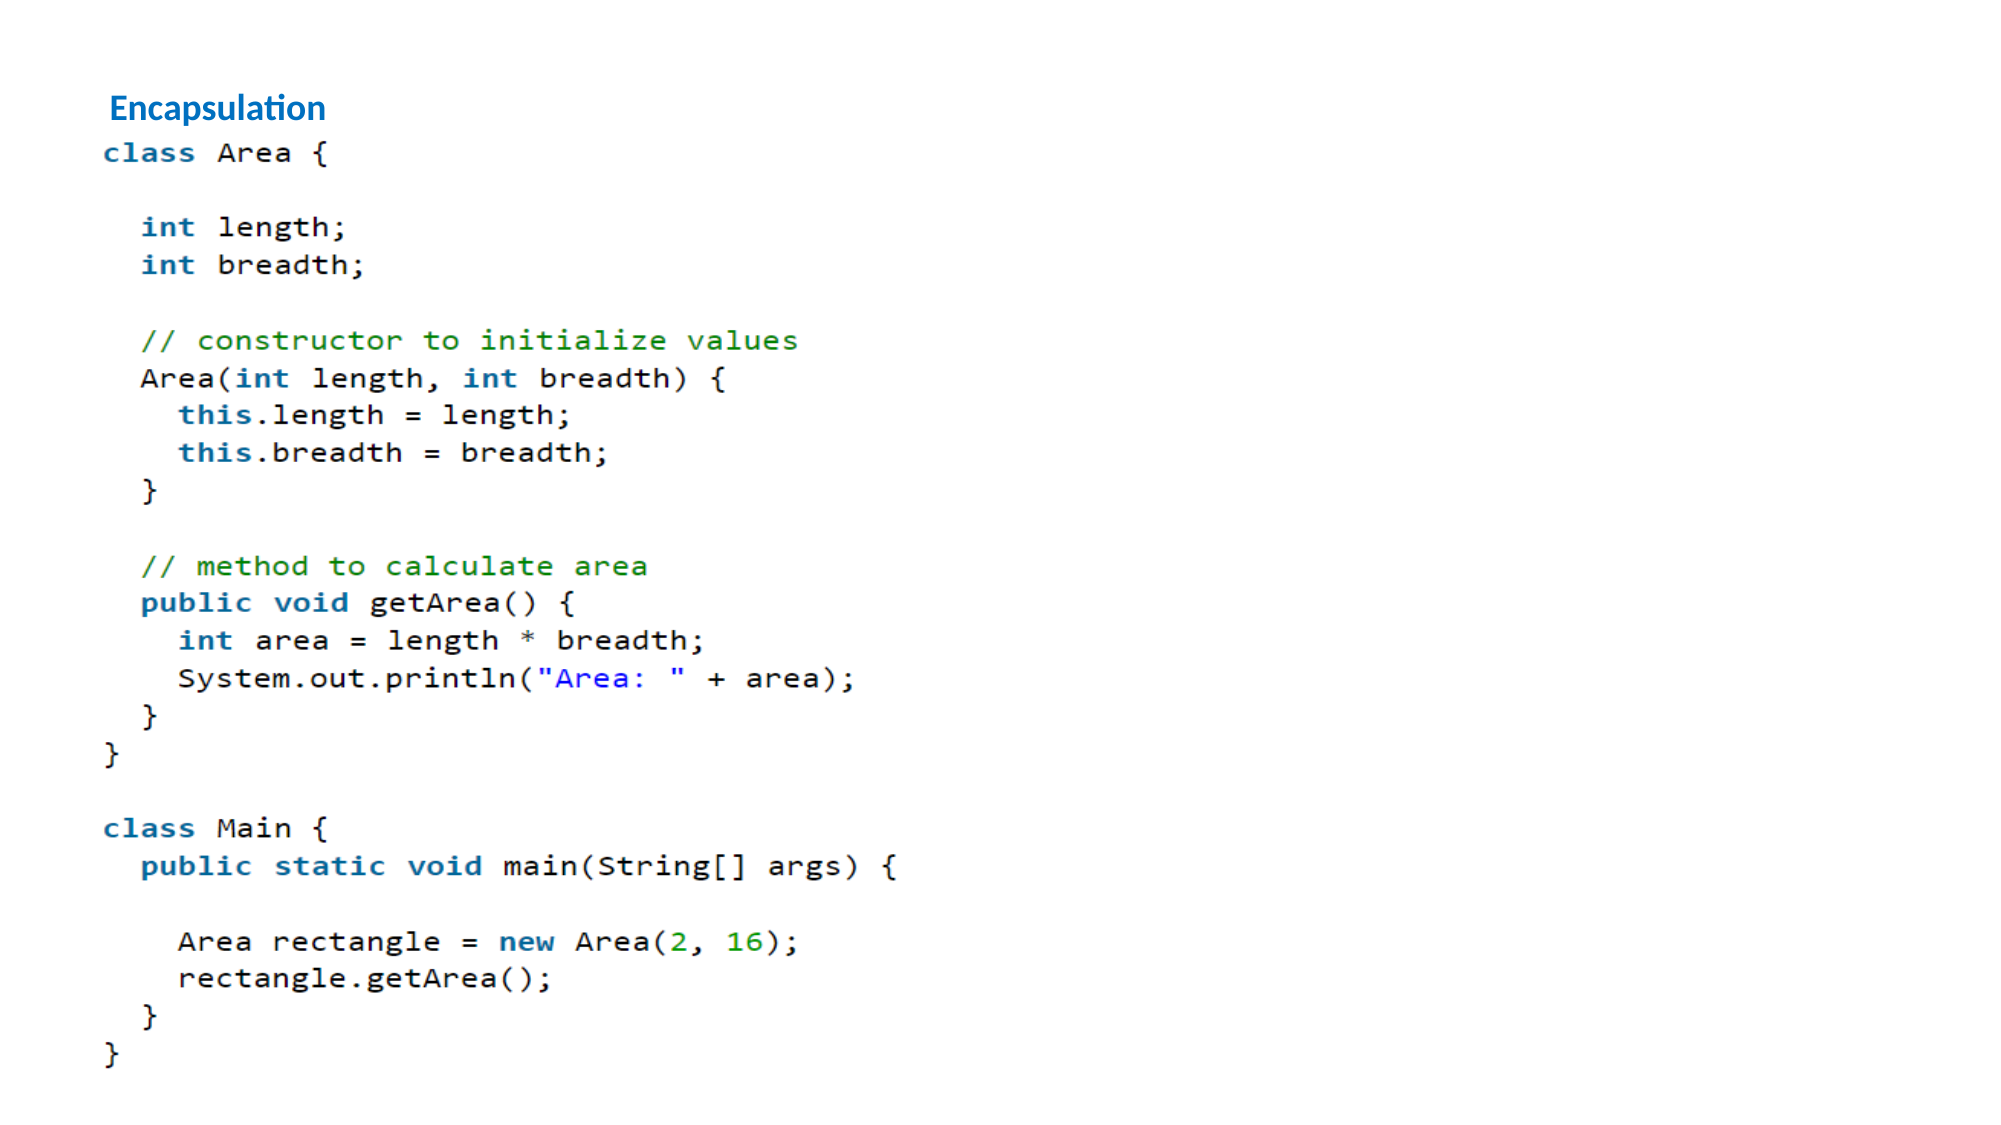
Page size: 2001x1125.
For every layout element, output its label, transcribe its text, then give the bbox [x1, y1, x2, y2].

text_box Encapsulation [94, 75, 705, 136]
picture [94, 136, 1165, 1097]
